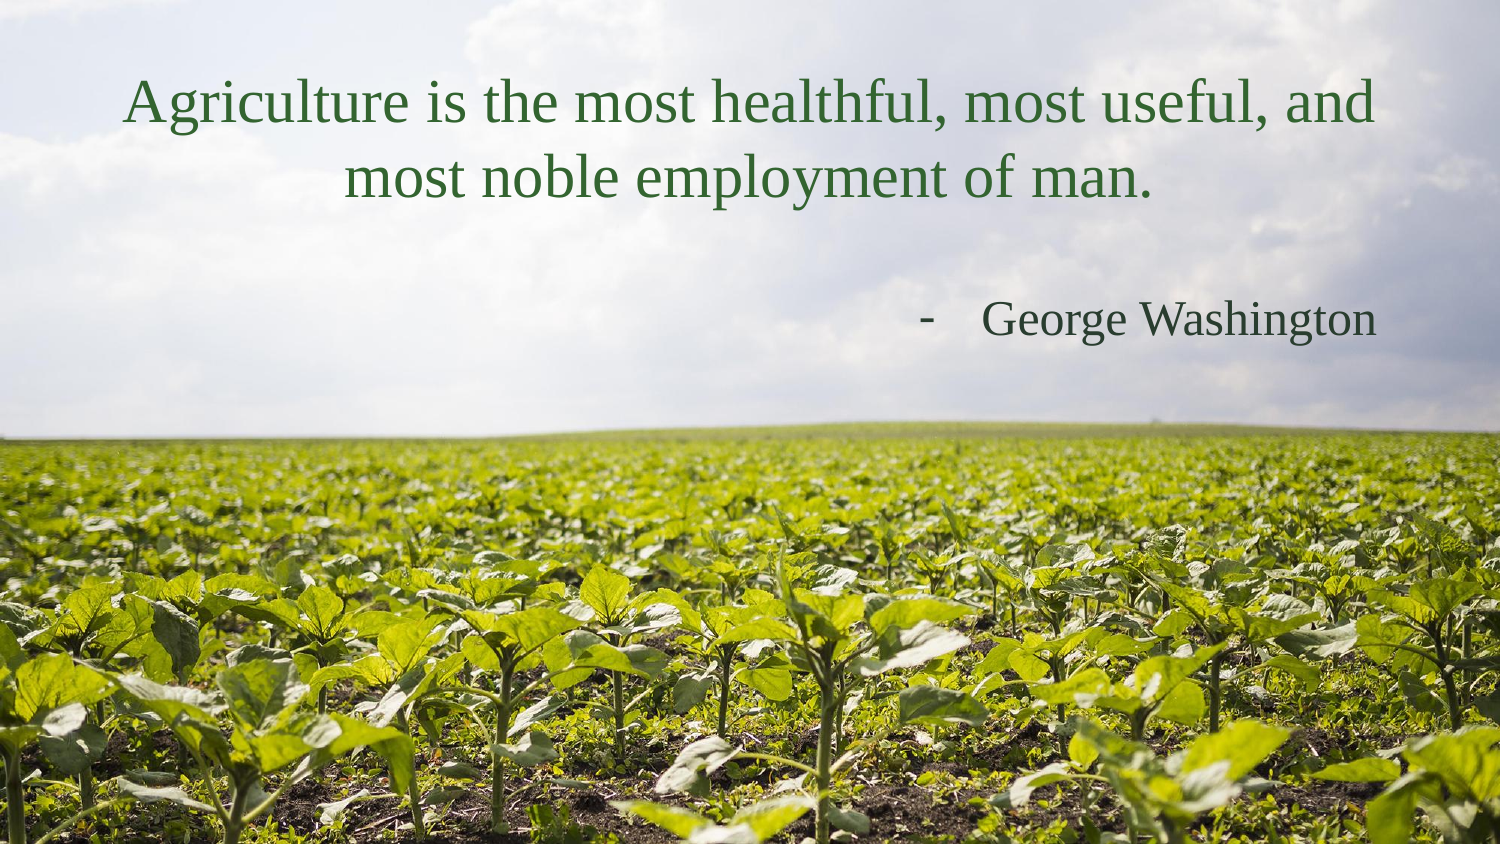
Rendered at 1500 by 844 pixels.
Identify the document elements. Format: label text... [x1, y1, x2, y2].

list Agriculture is the most healthful, most useful, and most noble employment of man. George Washington [107, 63, 1393, 417]
picture [0, 0, 1500, 844]
